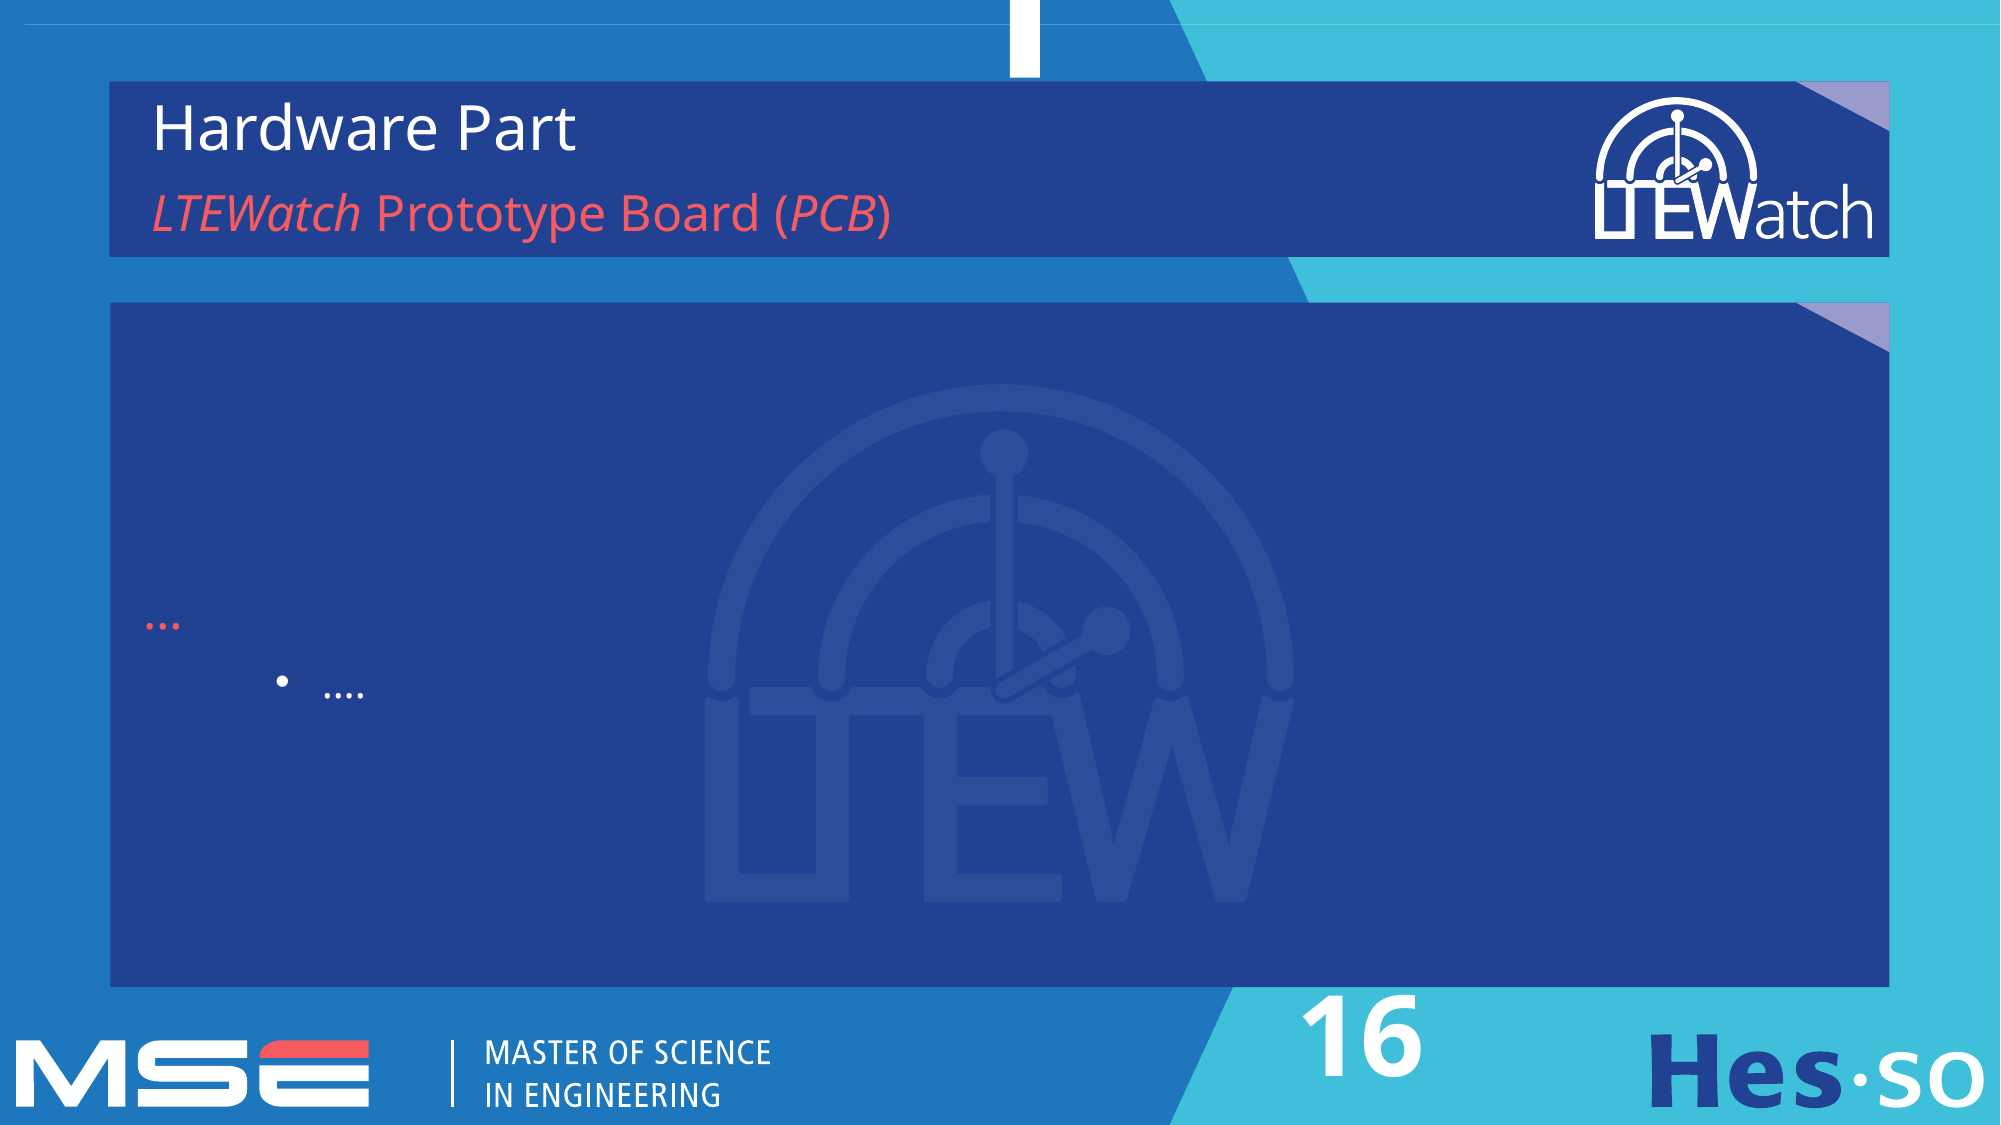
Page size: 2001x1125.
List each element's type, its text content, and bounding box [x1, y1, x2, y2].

list … …. [114, 302, 1890, 984]
list LTEWatch Prototype Board (PCB) [114, 170, 1886, 253]
text_box [1009, 0, 1040, 78]
slide_number 16 [1070, 987, 1651, 1125]
list Hardware Part [114, 81, 1886, 170]
